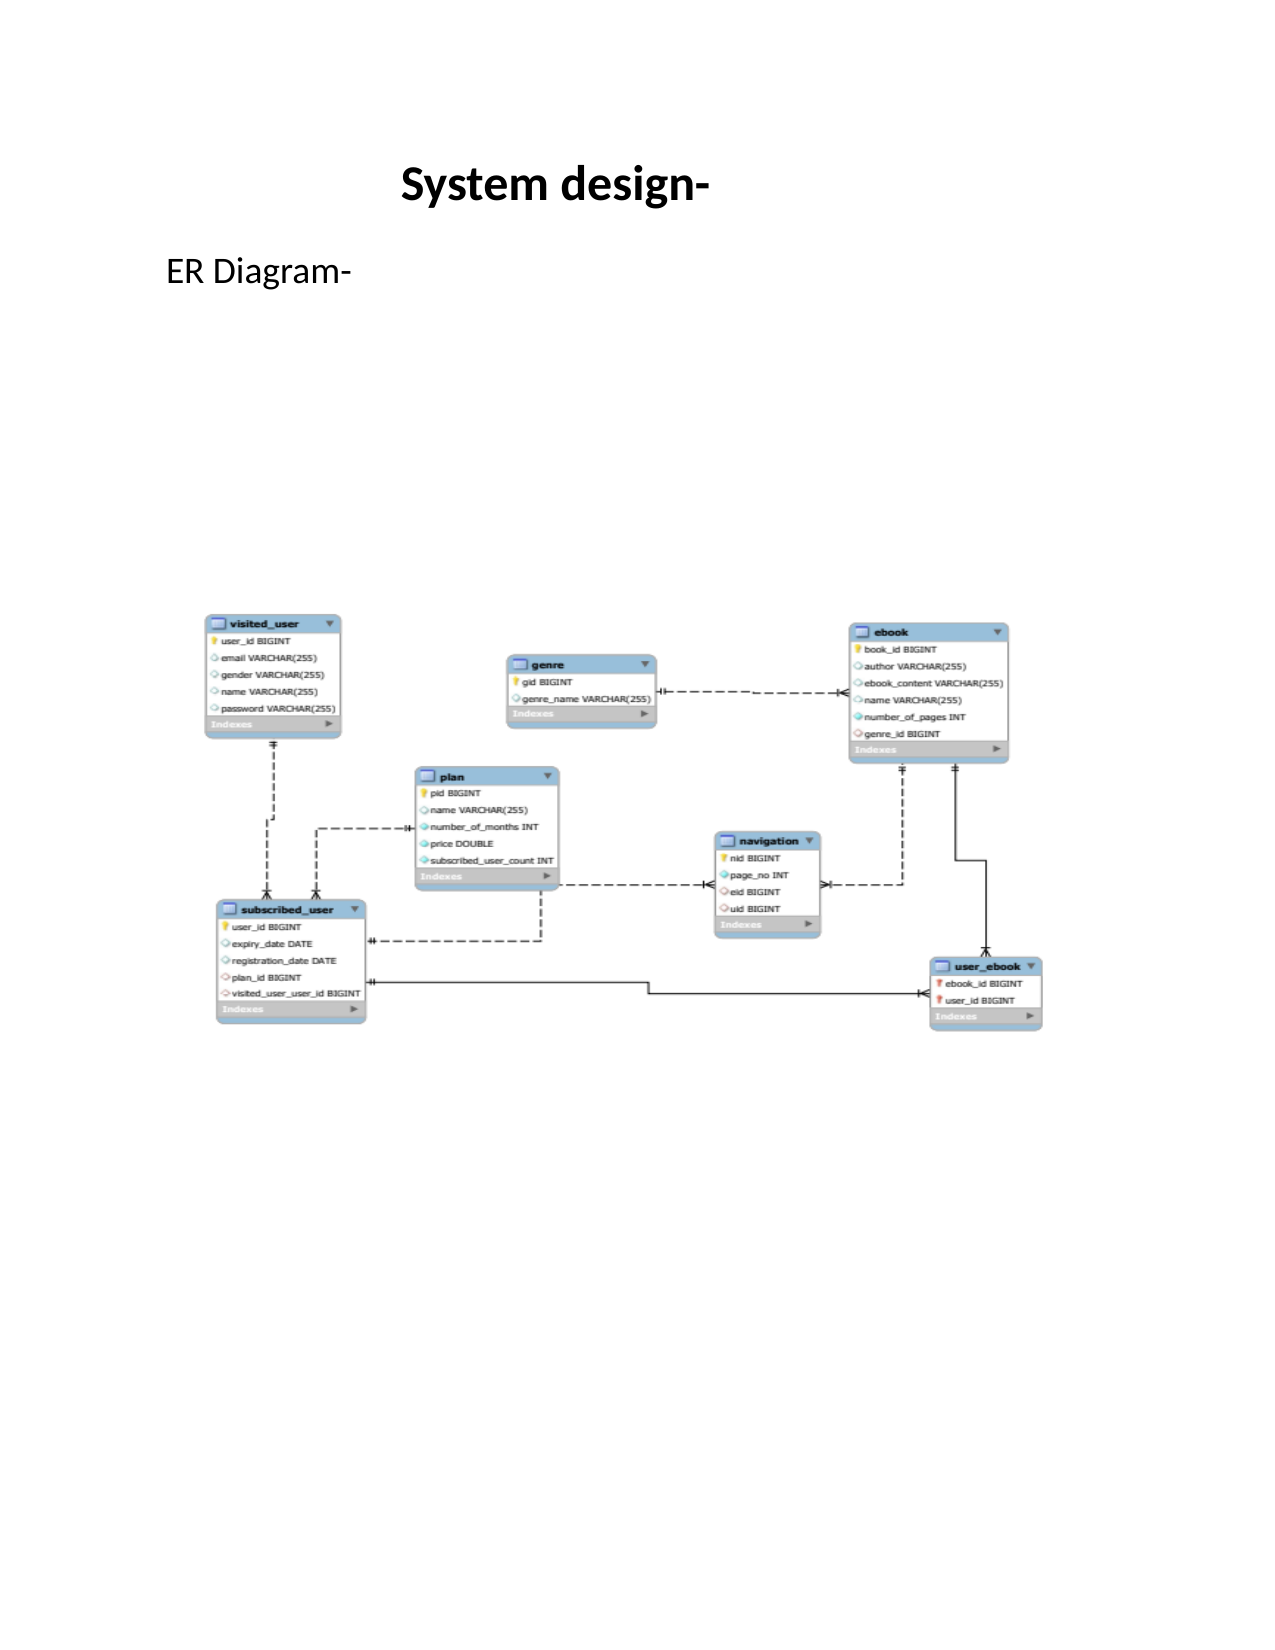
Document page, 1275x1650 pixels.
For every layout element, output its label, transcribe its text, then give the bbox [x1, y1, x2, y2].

text_box ER Diagram- [151, 238, 367, 297]
title System design- [400, 150, 875, 211]
picture [74, 298, 1242, 1650]
